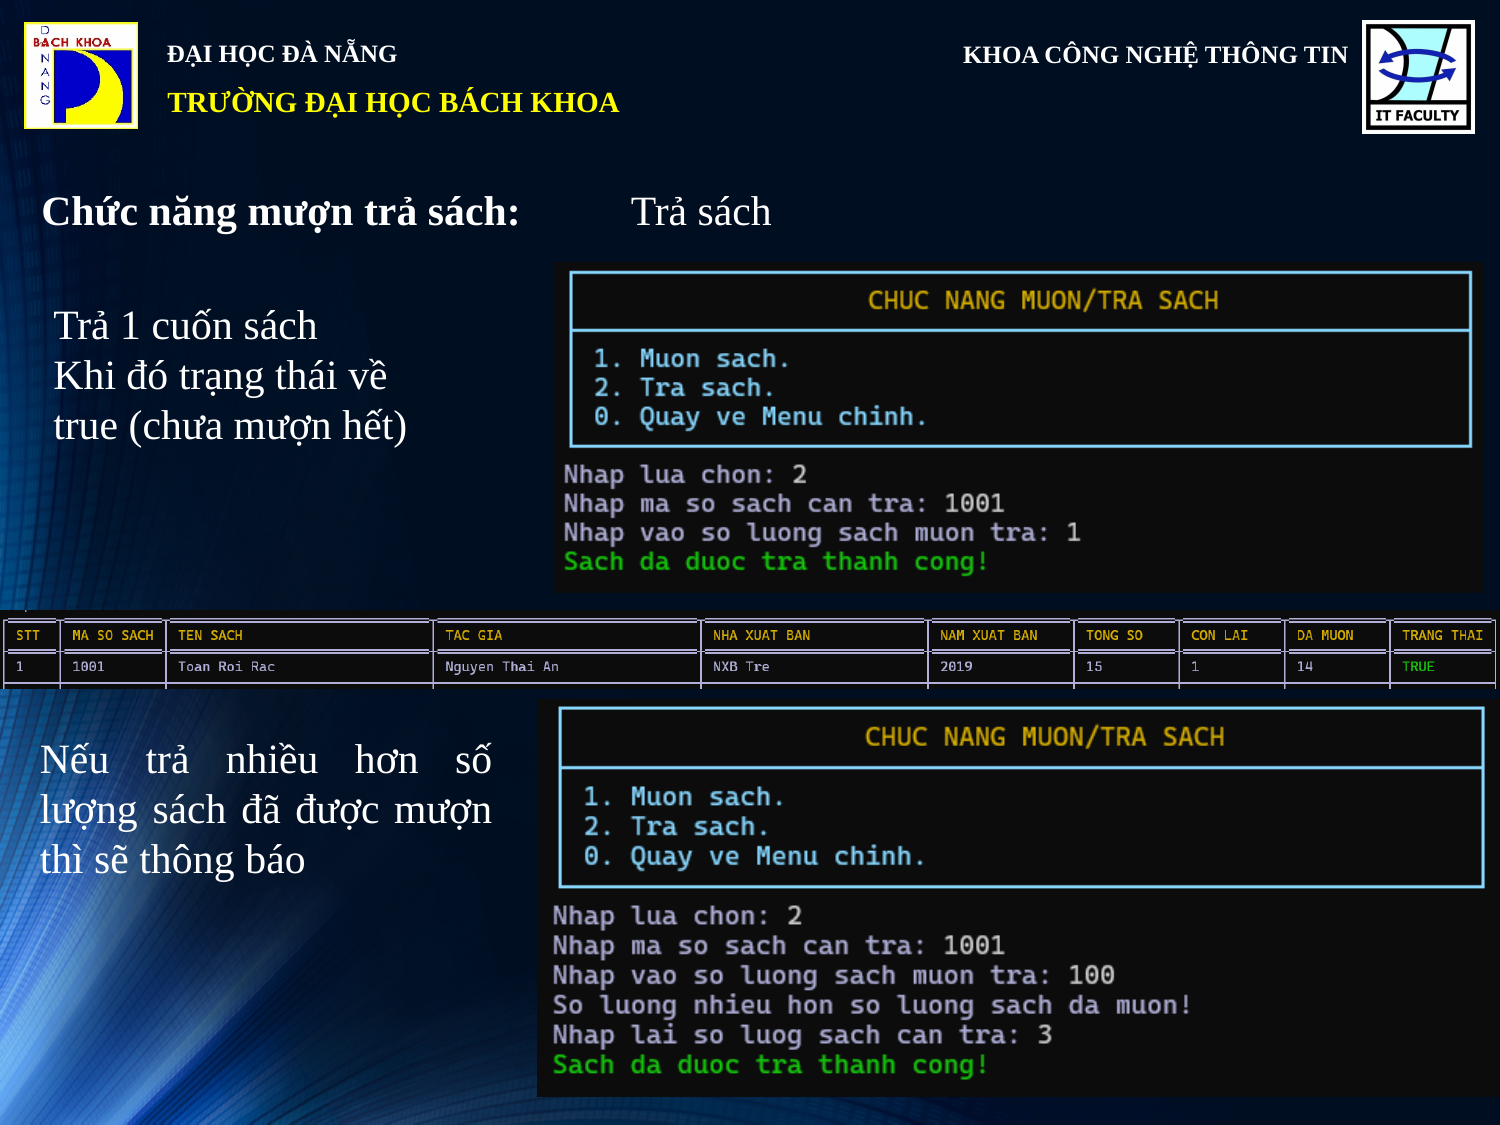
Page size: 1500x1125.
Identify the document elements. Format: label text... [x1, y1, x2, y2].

picture [0, 0, 1500, 1125]
text_box Trả 1 cuốn sách Khi đó trạng thái về true (chưa mượn hết) [38, 290, 438, 456]
text_box Trả sách [616, 176, 884, 242]
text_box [24, 20, 1475, 134]
text_box Chức năng mượn trả sách: [26, 176, 537, 242]
text_box Nếu trả nhiều hơn số lượng sách đã được mượn thì sẽ thông báo [24, 724, 508, 890]
